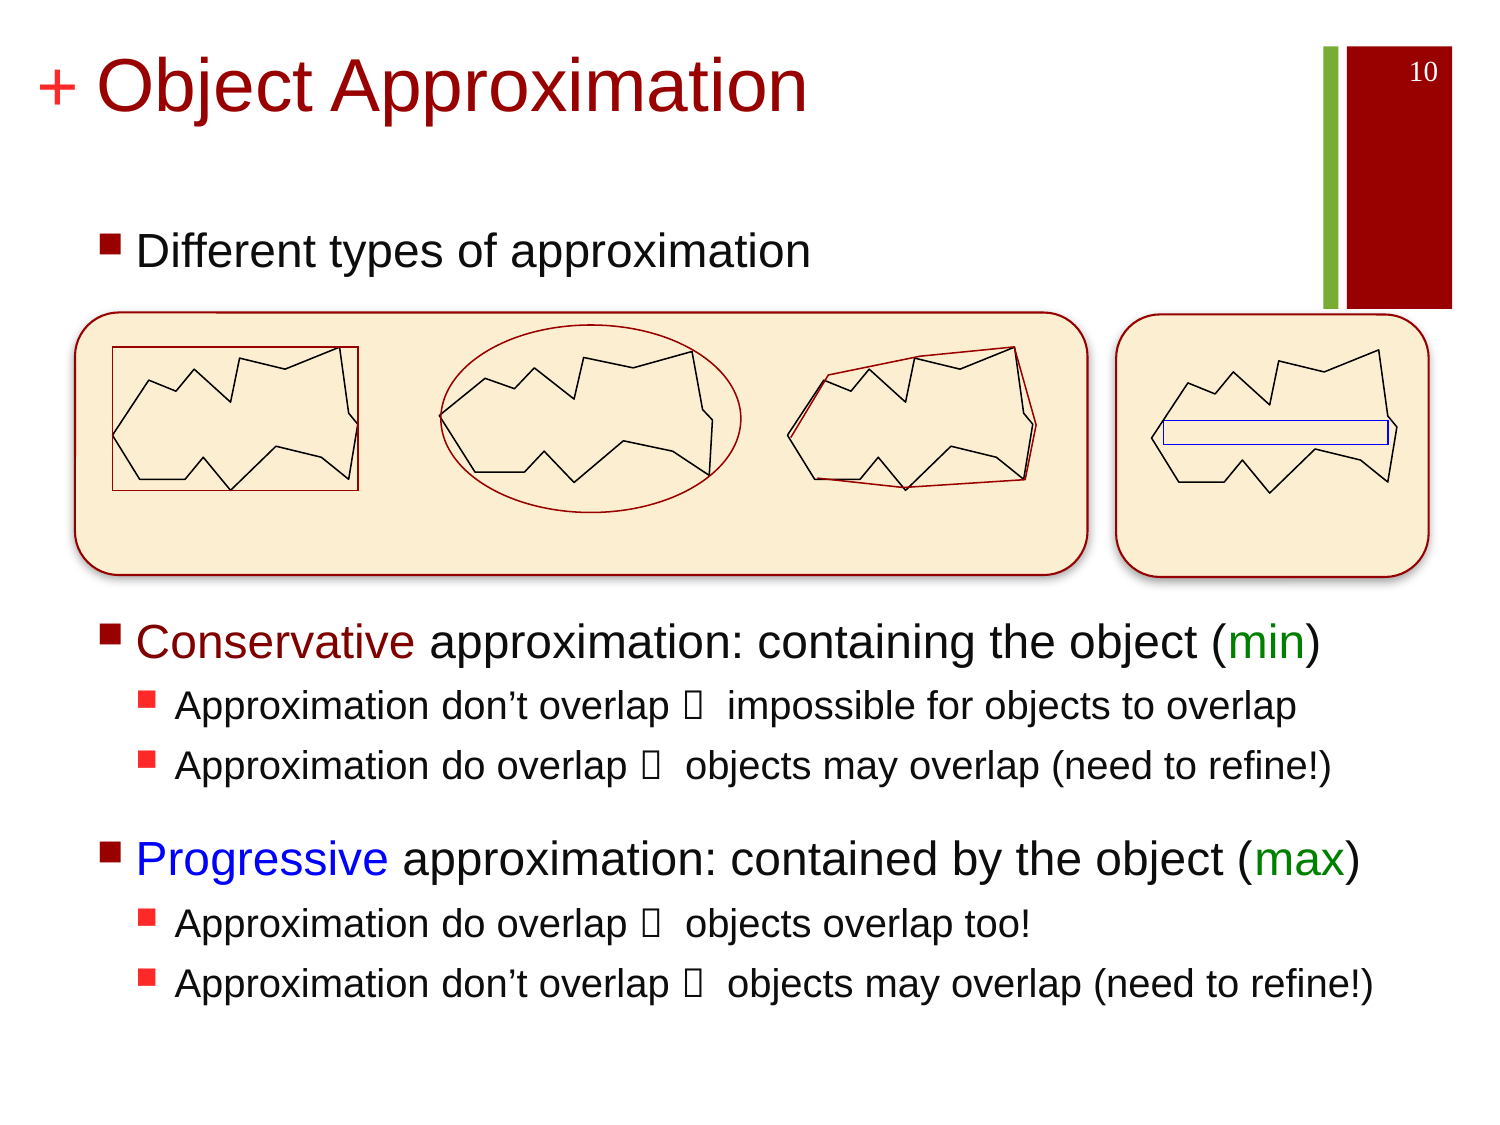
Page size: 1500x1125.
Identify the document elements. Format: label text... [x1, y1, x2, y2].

text_box [73, 332, 81, 556]
text_box [790, 346, 1037, 488]
text_box [440, 324, 741, 513]
text_box [112, 346, 358, 491]
slide_number 10 [1362, 39, 1454, 100]
text_box [1151, 349, 1397, 494]
list Different types of approximation Conservative approximation: containing the object (min) Approximation don’t overlap  impossible for objects to overlap Approximation do overlap  objects may overlap (need to refine!) Progressive approximation: contained by the object (max) Approximation do overlap  objects overlap too! Approximation don’t overlap  objects may overlap (need to refine!) [81, 212, 1436, 1025]
title Object Approximation [81, 29, 1322, 212]
text_box [787, 380, 825, 480]
text_box [1115, 313, 1430, 579]
